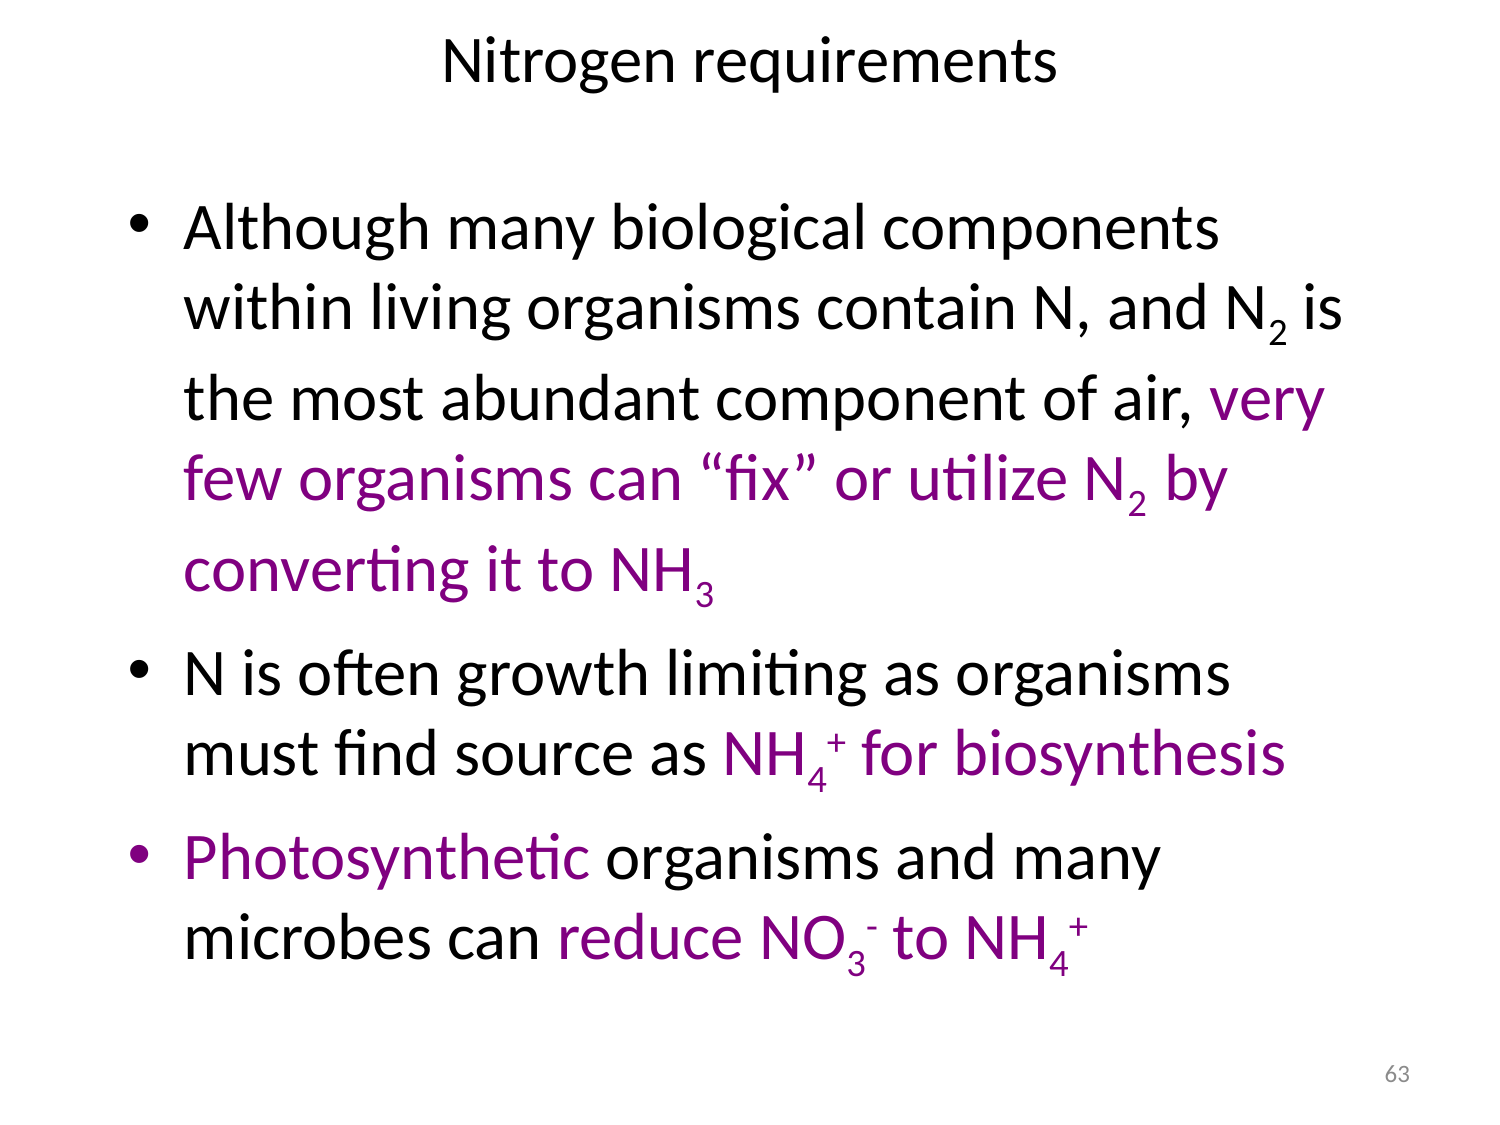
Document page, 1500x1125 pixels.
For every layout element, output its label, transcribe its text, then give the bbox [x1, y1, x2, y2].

title Nitrogen requirements [112, 0, 1388, 113]
slide_number 63 [1074, 1042, 1425, 1103]
list Although many biological components within living organisms contain N, and N2 is the most abundant component of air, very few organisms can “fix” or utilize N2 by converting it to NH3 N is often growth limiting as organisms must find source as NH4+ for biosynthesis Photosynthetic organisms and many microbes can reduce NO3- to NH4+ [112, 174, 1388, 1000]
